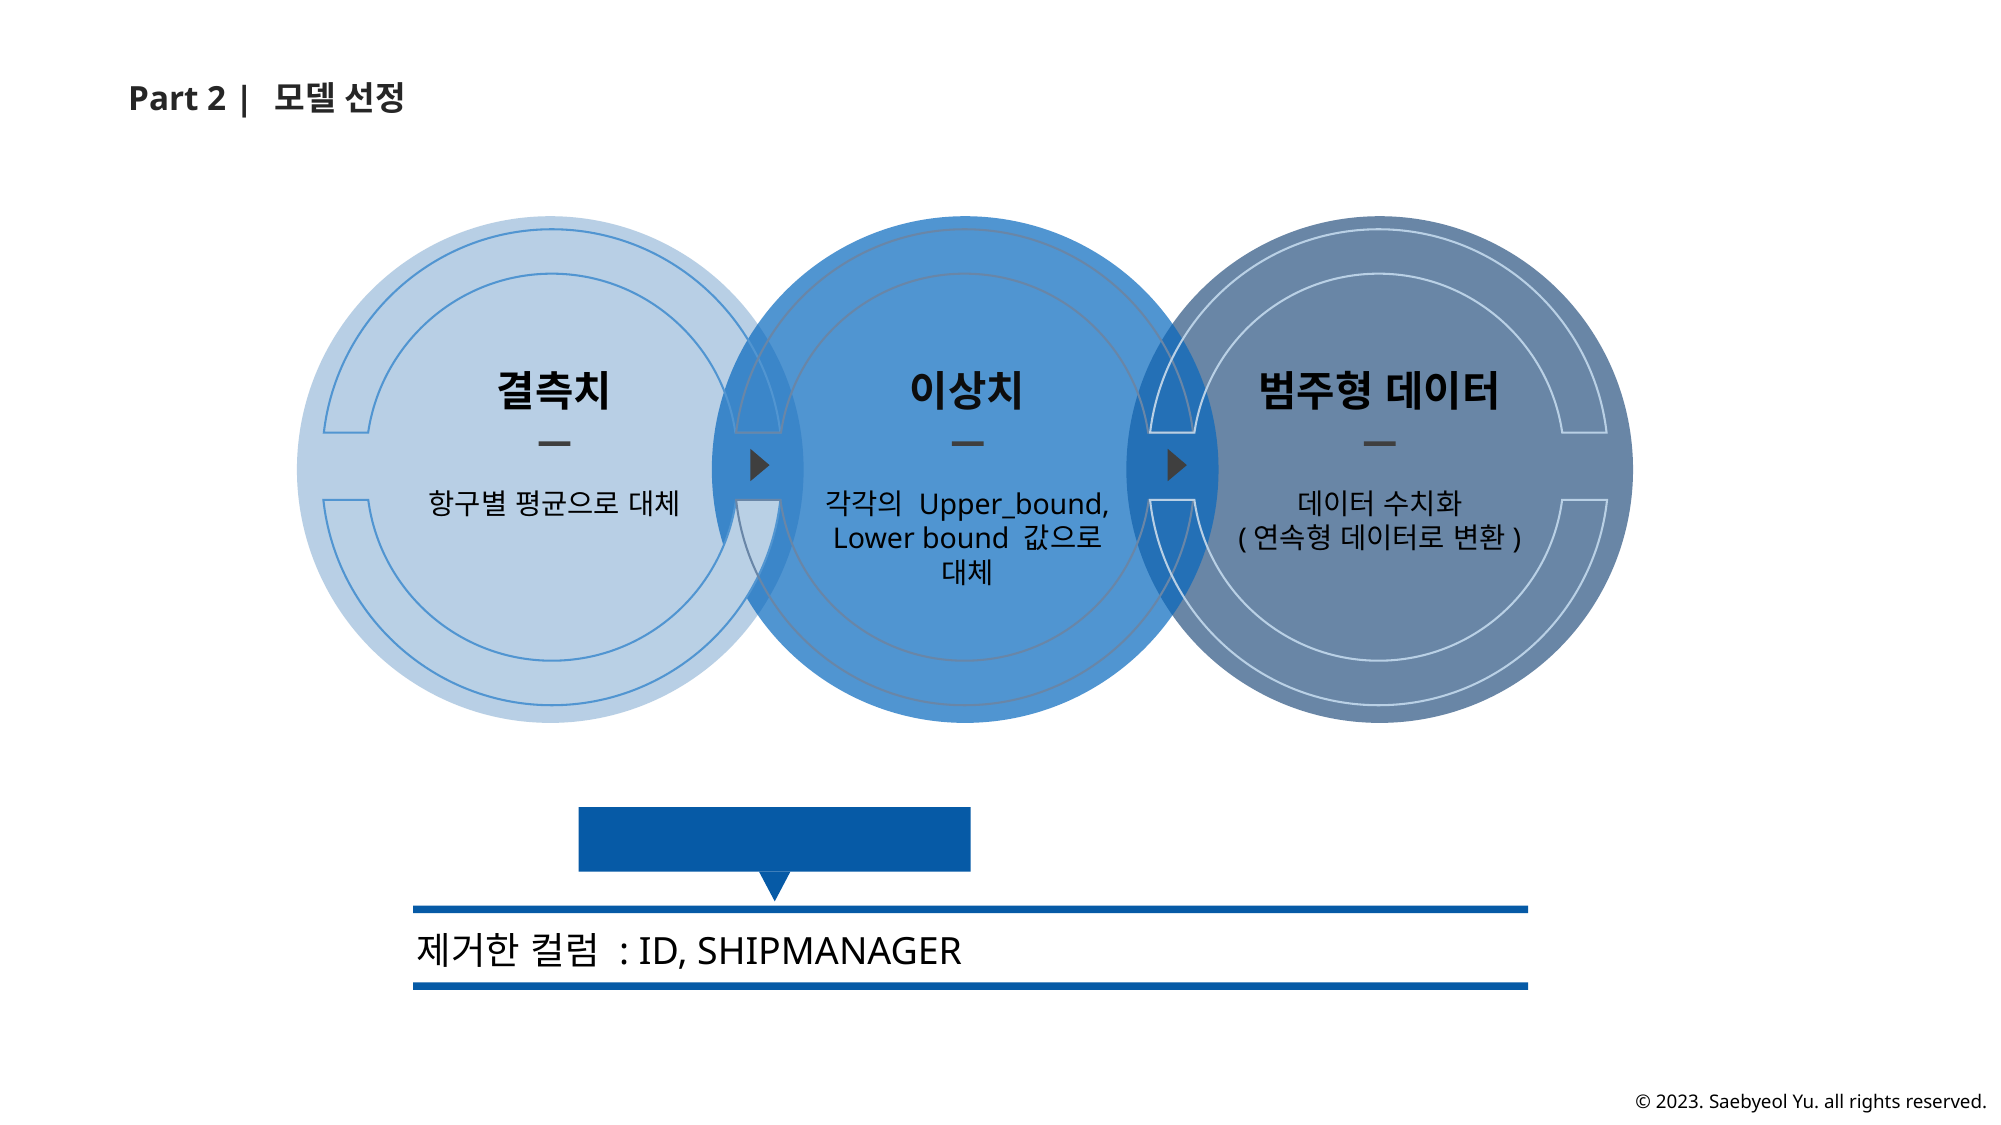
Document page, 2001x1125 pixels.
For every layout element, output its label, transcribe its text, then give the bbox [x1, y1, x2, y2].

text_box [750, 448, 770, 482]
text_box 데이터 수치화 (연속형 데이터로 변환) [1223, 478, 1537, 562]
text_box [734, 228, 1171, 434]
text_box 항구별 평균으로 대체 [411, 478, 698, 528]
text_box [538, 441, 571, 446]
text_box 이상치 [887, 357, 1048, 423]
text_box [748, 215, 1182, 356]
text_box 각각의 Upper_bound, Lower bound 값으로 대체 [791, 478, 1145, 597]
text_box Part 2 | [113, 69, 260, 124]
text_box [1173, 215, 1635, 724]
text_box [746, 579, 1184, 724]
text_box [401, 905, 1577, 990]
text_box [1363, 441, 1396, 446]
text_box [1167, 448, 1187, 482]
text_box 결측치 [474, 357, 635, 423]
text_box [734, 498, 1171, 707]
text_box 범주형 데이터 [1228, 357, 1532, 423]
text_box 모델 선정 [260, 69, 422, 124]
text_box [322, 498, 758, 707]
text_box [578, 807, 971, 902]
text_box [1148, 498, 1609, 707]
text_box [322, 228, 758, 434]
text_box [295, 215, 757, 724]
text_box [1148, 228, 1608, 434]
text_box [951, 441, 984, 446]
text_box [710, 275, 1220, 545]
